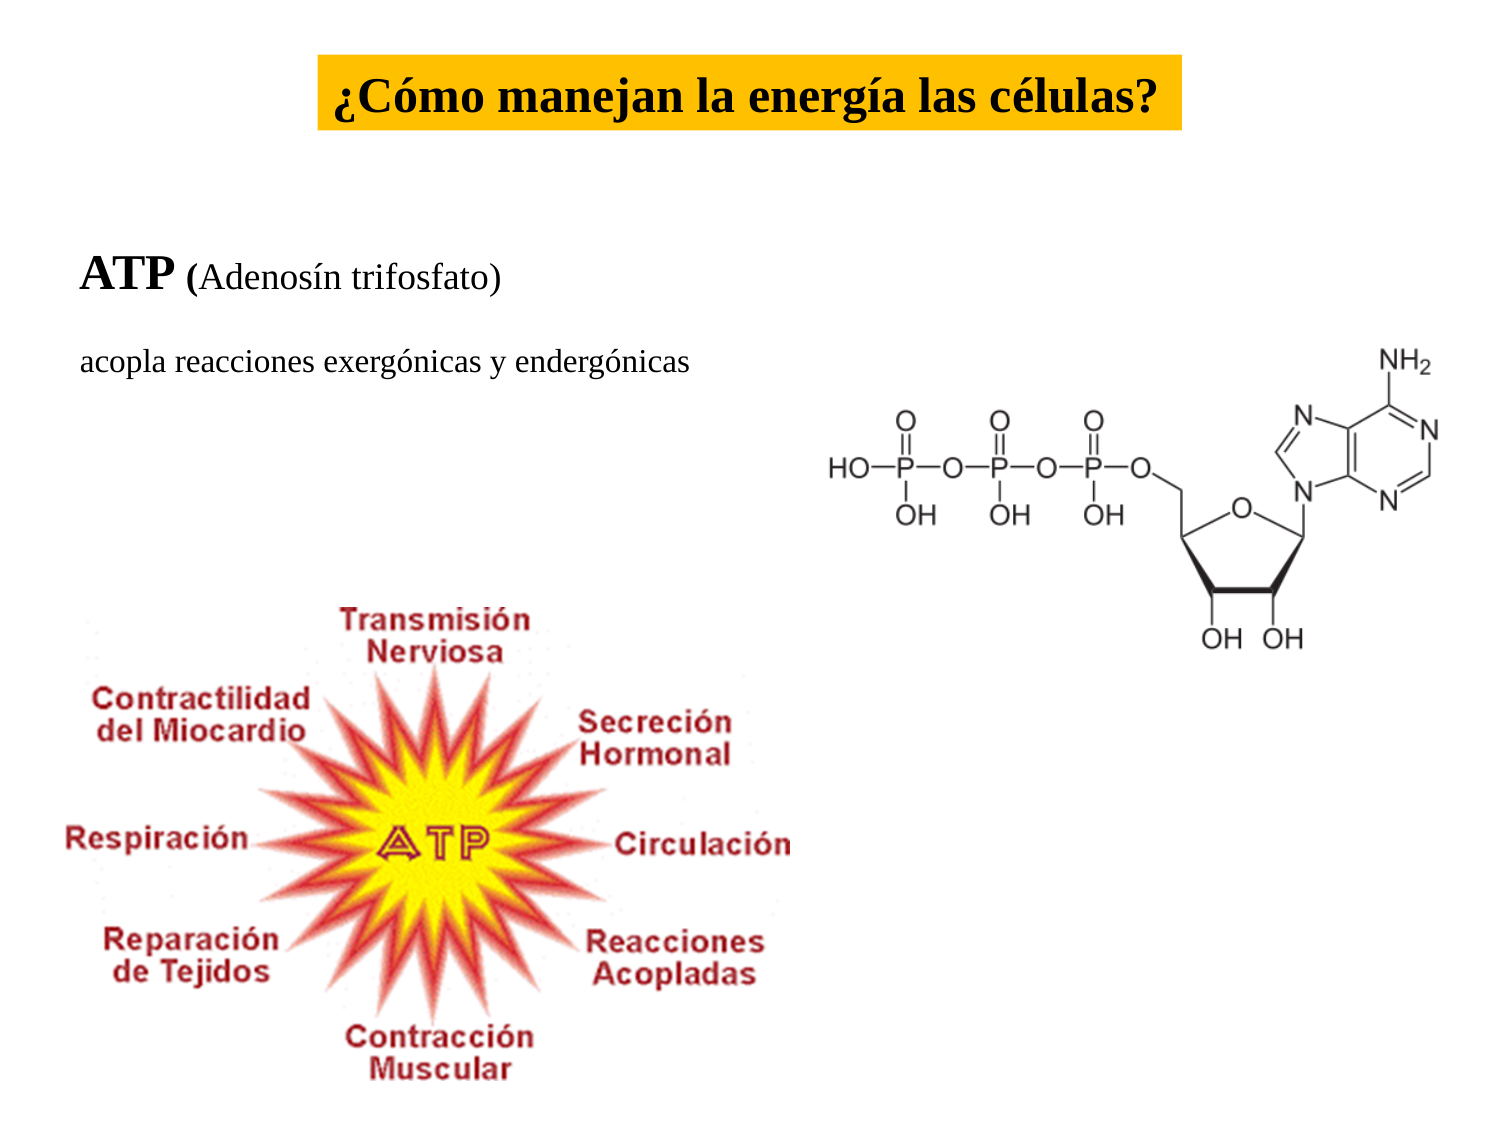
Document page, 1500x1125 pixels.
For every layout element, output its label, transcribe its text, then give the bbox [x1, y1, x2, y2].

picture [814, 341, 1453, 657]
text_box ¿Cómo manejan la energía las células? [317, 54, 1182, 131]
picture [64, 606, 791, 1081]
text_box ATP (Adenosín trifosfato) acopla reacciones exergónicas y endergónicas [64, 231, 815, 469]
